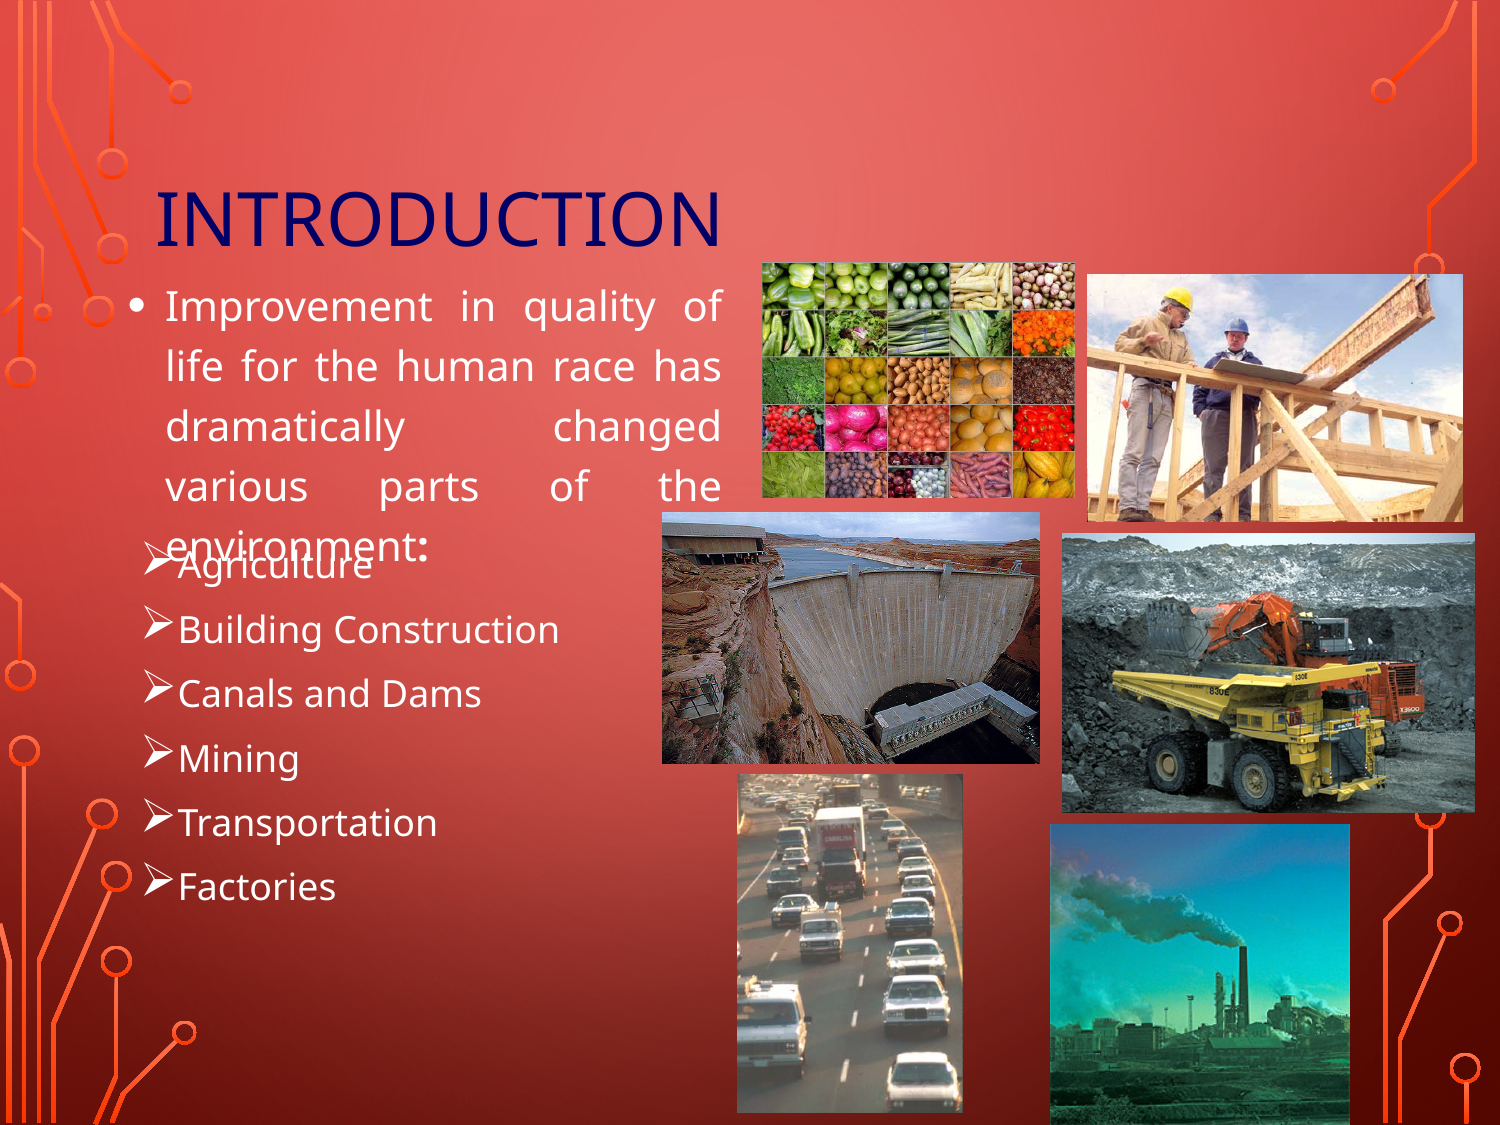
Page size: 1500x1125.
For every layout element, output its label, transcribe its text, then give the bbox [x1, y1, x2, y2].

title Introduction [140, 101, 1360, 344]
picture [1087, 274, 1463, 523]
picture [762, 262, 1076, 499]
picture [662, 512, 1040, 765]
picture [1049, 824, 1351, 1125]
picture [737, 774, 963, 1113]
picture [1062, 533, 1476, 813]
list Improvement in quality of life for the human race has dramatically changed various parts of the environment: [112, 262, 738, 538]
list Agriculture Building Construction Canals and Dams Mining Transportation Factories [0, 525, 613, 1125]
